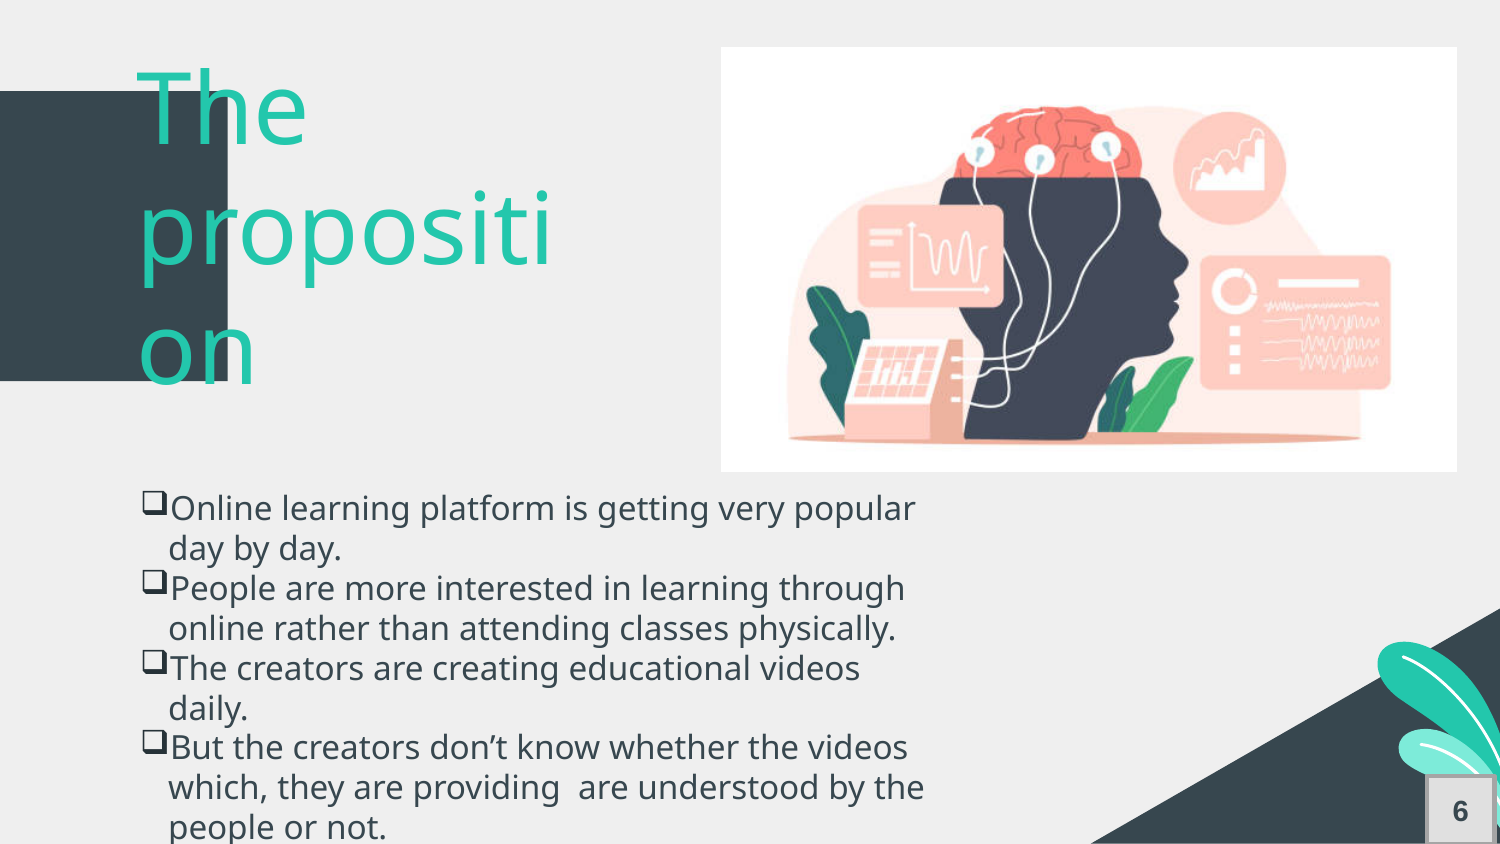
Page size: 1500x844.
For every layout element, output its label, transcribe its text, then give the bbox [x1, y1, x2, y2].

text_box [1392, 728, 1500, 841]
text_box [1377, 641, 1498, 727]
text_box [1401, 655, 1483, 727]
subtitle Online learning platform is getting very popular day by day. People are more interested in learning through online rather than attending classes physically. The creators are creating educational videos daily. But the creators don’t know whether the videos which, they are providing are understood by the people or not. Having a system like this, is quite beneficial to the creators [125, 472, 947, 832]
picture [720, 47, 1457, 473]
title The proposition [121, 272, 608, 420]
